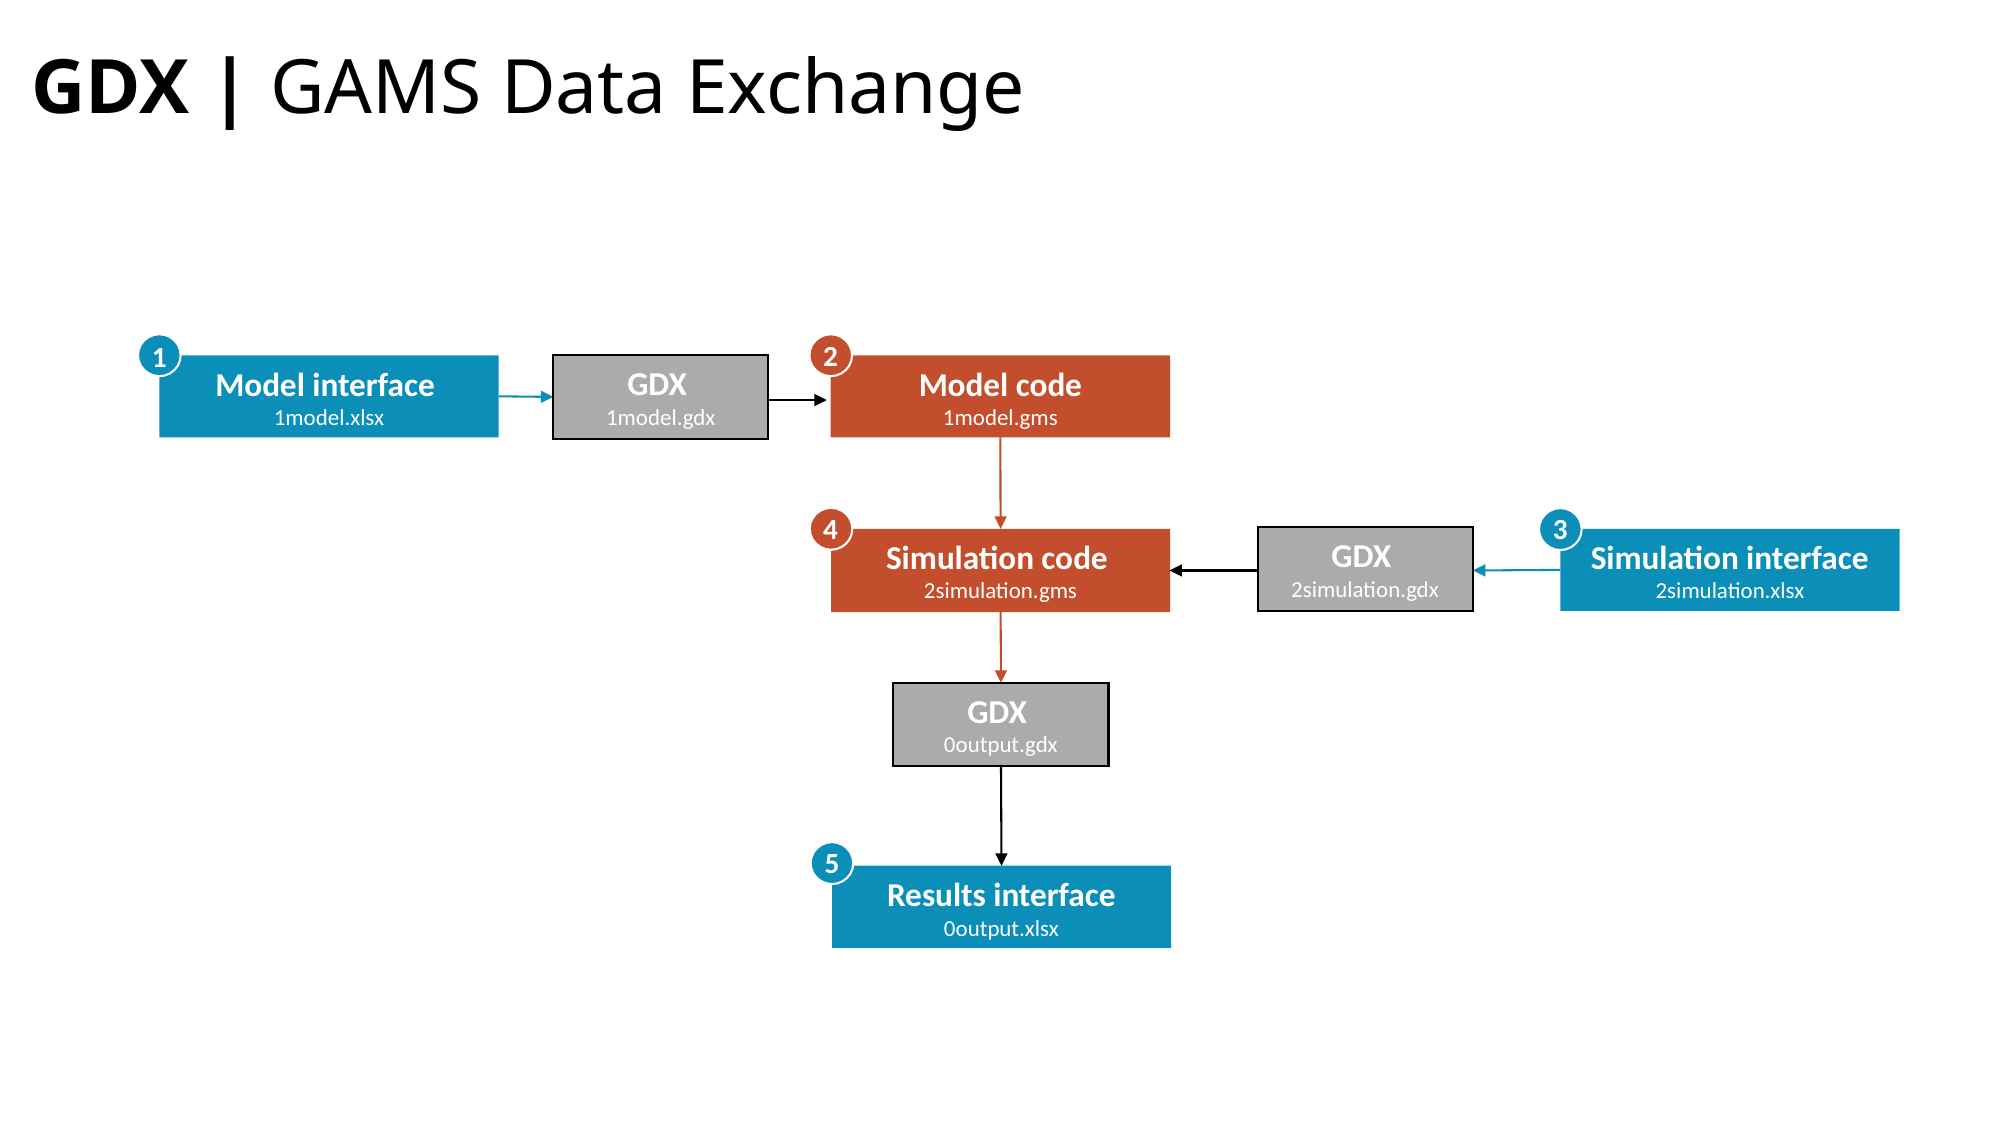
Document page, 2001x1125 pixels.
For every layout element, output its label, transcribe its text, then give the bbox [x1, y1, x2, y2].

text_box 4 [772, 502, 889, 553]
text_box Model interface 1model.xlsx [159, 355, 499, 438]
text_box GDX 0output.gdx [893, 682, 1109, 765]
text_box 1 [101, 331, 218, 382]
text_box 5 [773, 836, 891, 887]
text_box 2 [772, 329, 889, 380]
text_box 3 [1502, 502, 1619, 553]
text_box Results interface 0output.xlsx [832, 865, 1172, 948]
text_box GDX 1model.gdx [553, 355, 769, 438]
title GDX | GAMS Data Exchange [16, 21, 1976, 158]
text_box Simulation code 2simulation.gms [831, 528, 1171, 613]
text_box GDX 2simulation.gdx [1257, 527, 1473, 610]
text_box Simulation interface 2simulation.xlsx [1560, 528, 1900, 611]
text_box Model code 1model.gms [830, 355, 1171, 438]
